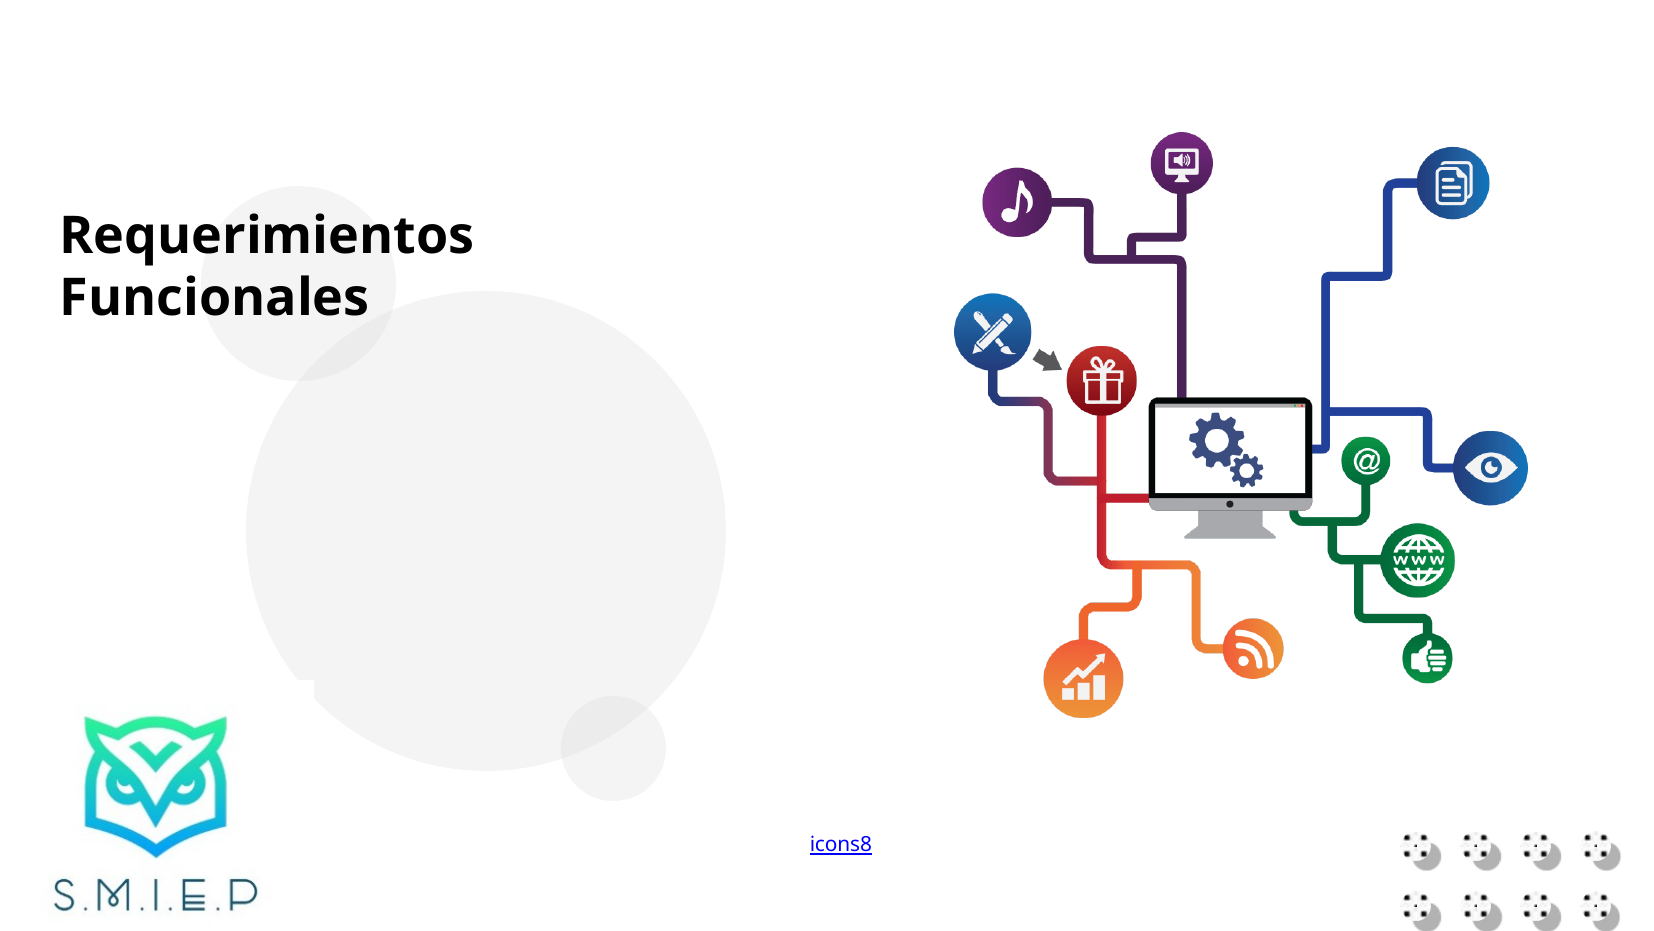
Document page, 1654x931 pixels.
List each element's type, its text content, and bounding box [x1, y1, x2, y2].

picture [713, 129, 1620, 810]
text_box Requerimientos Funcionales [45, 193, 715, 395]
picture [1520, 891, 1551, 922]
picture [1520, 832, 1551, 862]
picture [1580, 891, 1611, 922]
picture [0, 680, 314, 931]
picture [1460, 832, 1491, 862]
picture [1400, 832, 1431, 862]
text_box [786, 132, 1578, 832]
picture [1460, 891, 1491, 922]
picture [1400, 891, 1431, 922]
picture [1580, 831, 1611, 862]
